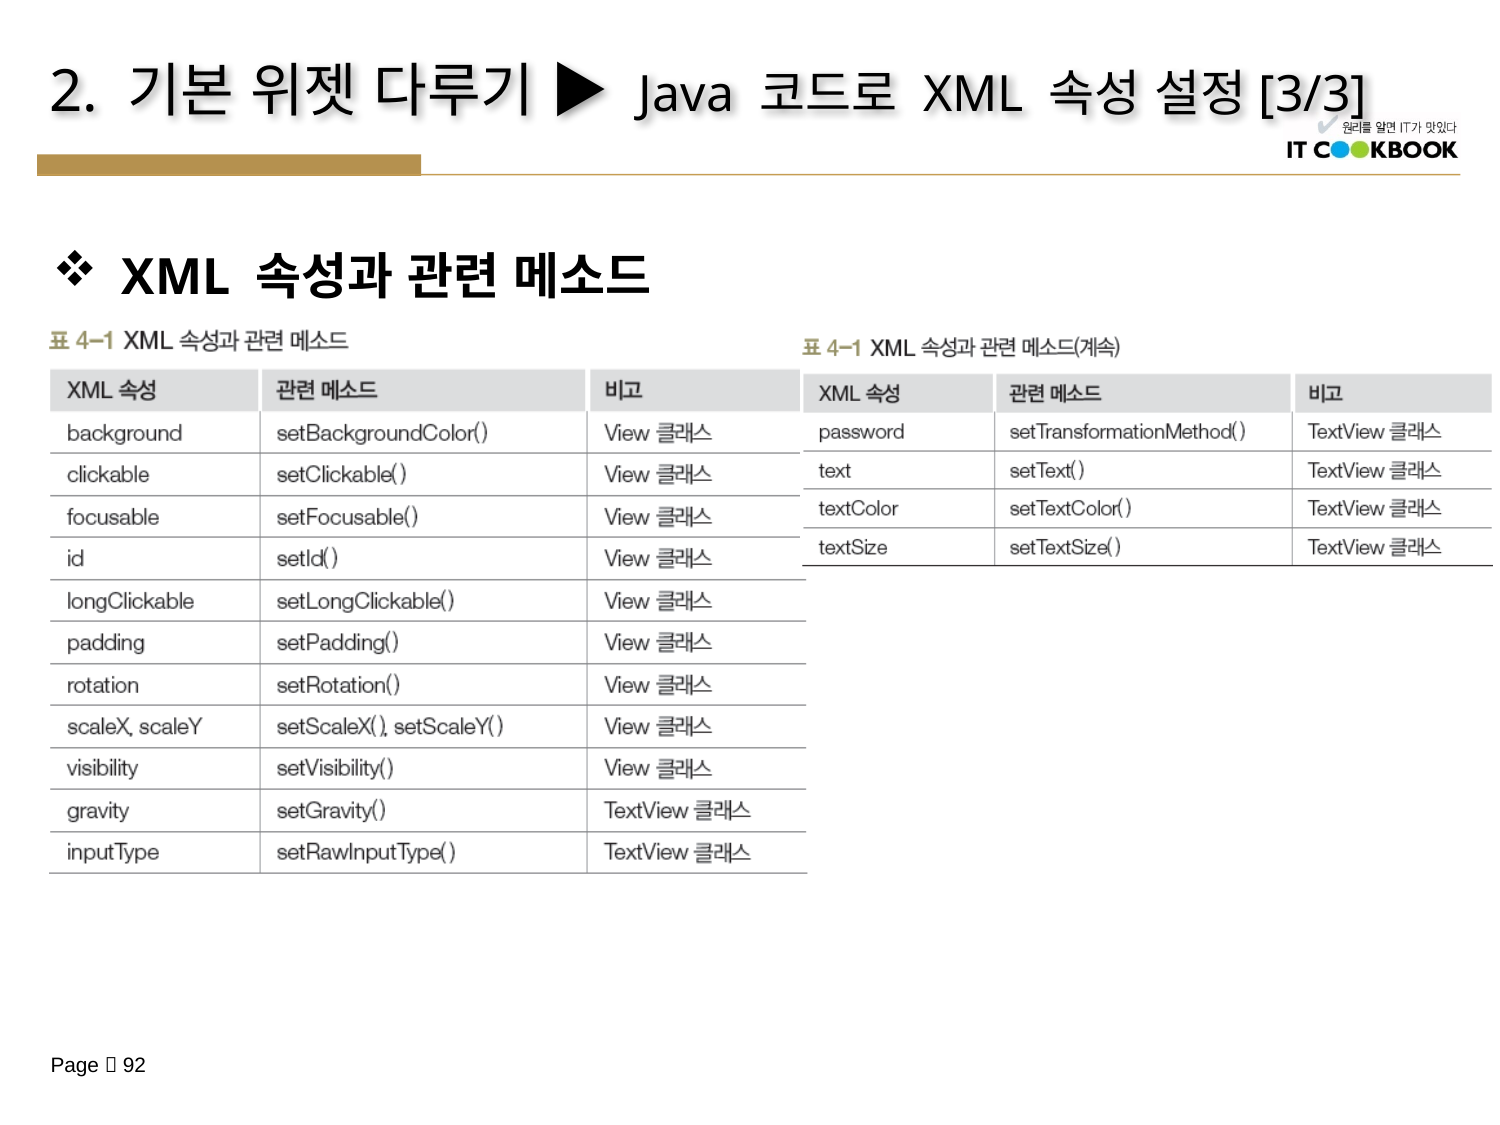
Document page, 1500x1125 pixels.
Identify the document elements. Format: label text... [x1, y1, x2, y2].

title 2. 기본 위젯 다루기 ▶ Java 코드로 XML 속성 설정[3/3] [48, 53, 1448, 161]
picture [48, 322, 1493, 884]
list XML 속성과 관련 메소드 [8, 243, 1480, 1031]
picture [1448, 112, 1461, 160]
